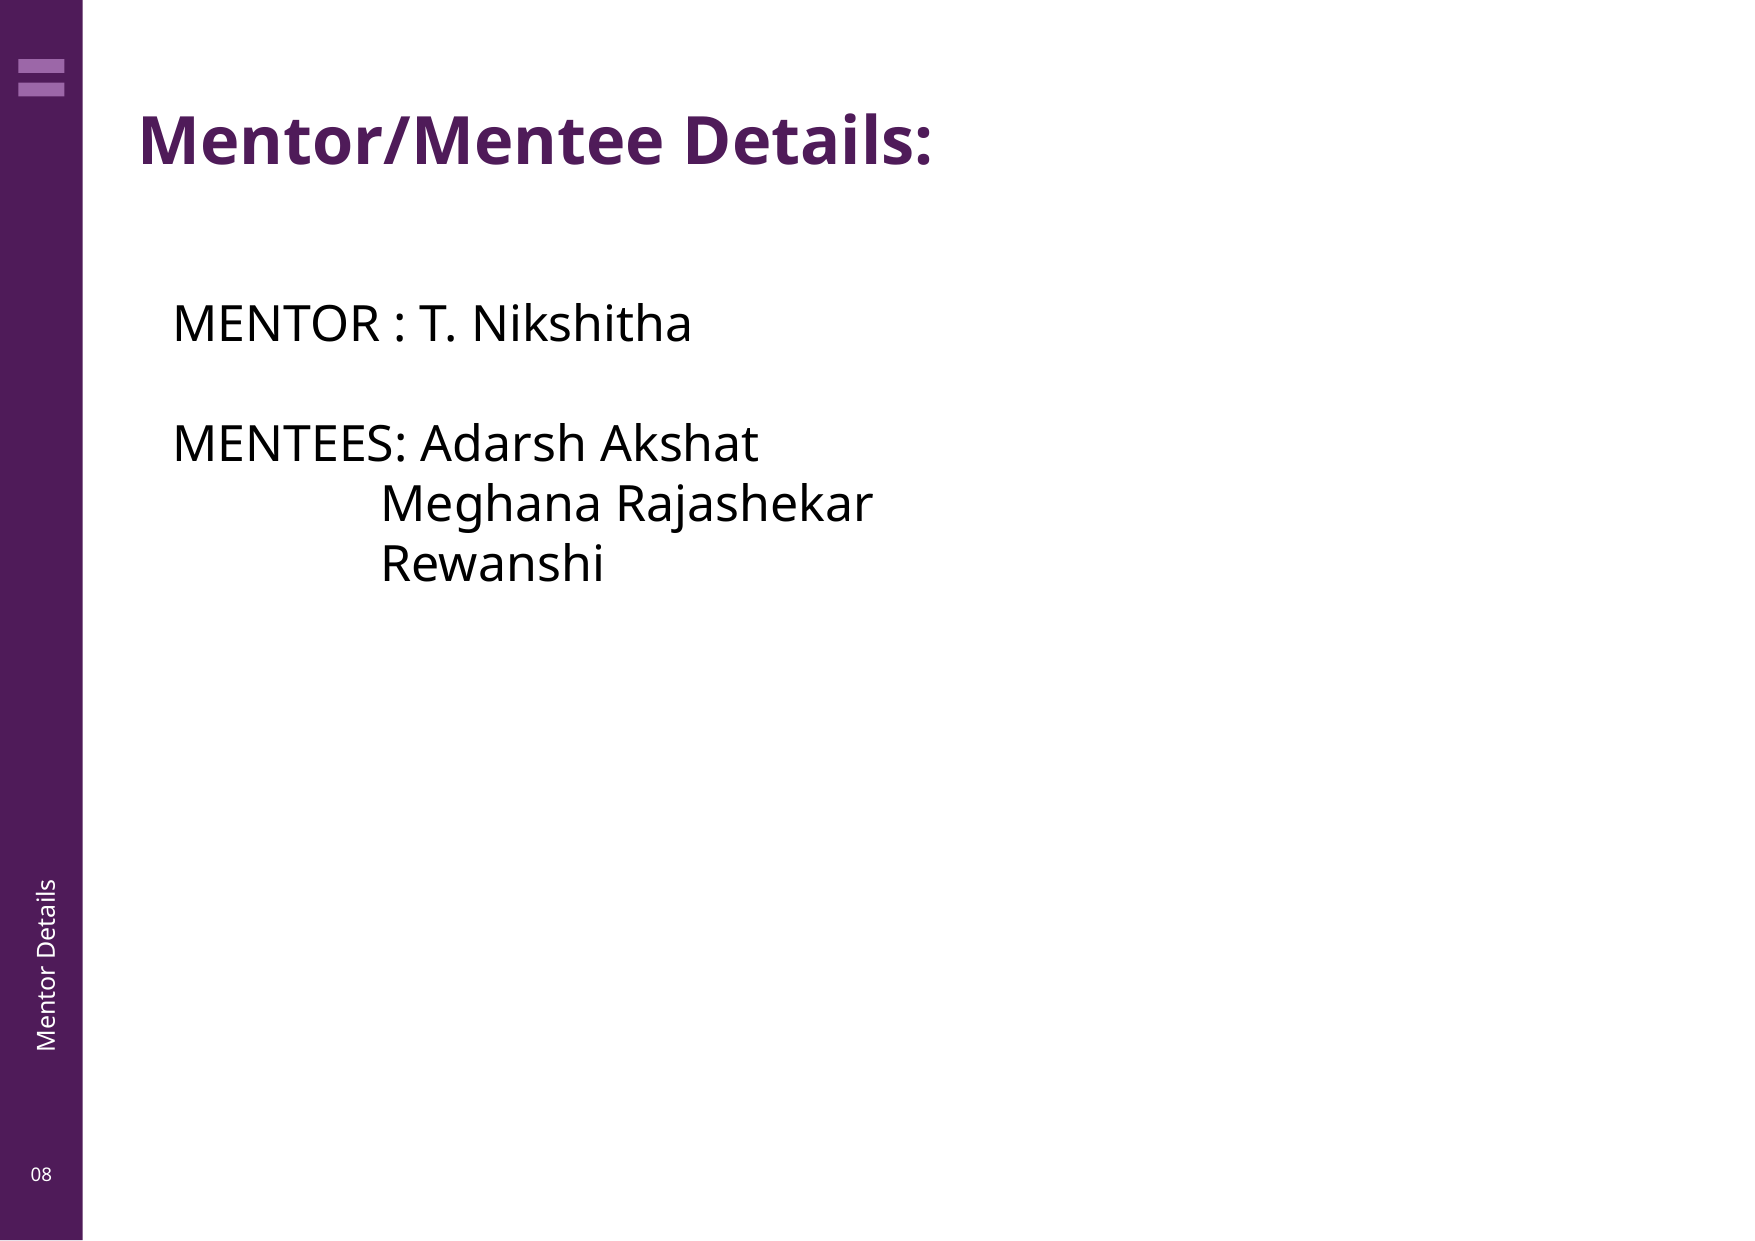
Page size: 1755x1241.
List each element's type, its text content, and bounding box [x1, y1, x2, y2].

text_box Mentor Details [27, 736, 60, 1053]
text_box [18, 82, 65, 97]
text_box MENTOR : T. Nikshitha MENTEES: Adarsh Akshat Meghana Rajashekar Rewanshi [82, 229, 1516, 1204]
text_box Mentor/Mentee Details: [122, 82, 1632, 193]
text_box [18, 59, 65, 73]
text_box [0, 0, 83, 1241]
text_box 08 [28, 1160, 55, 1185]
